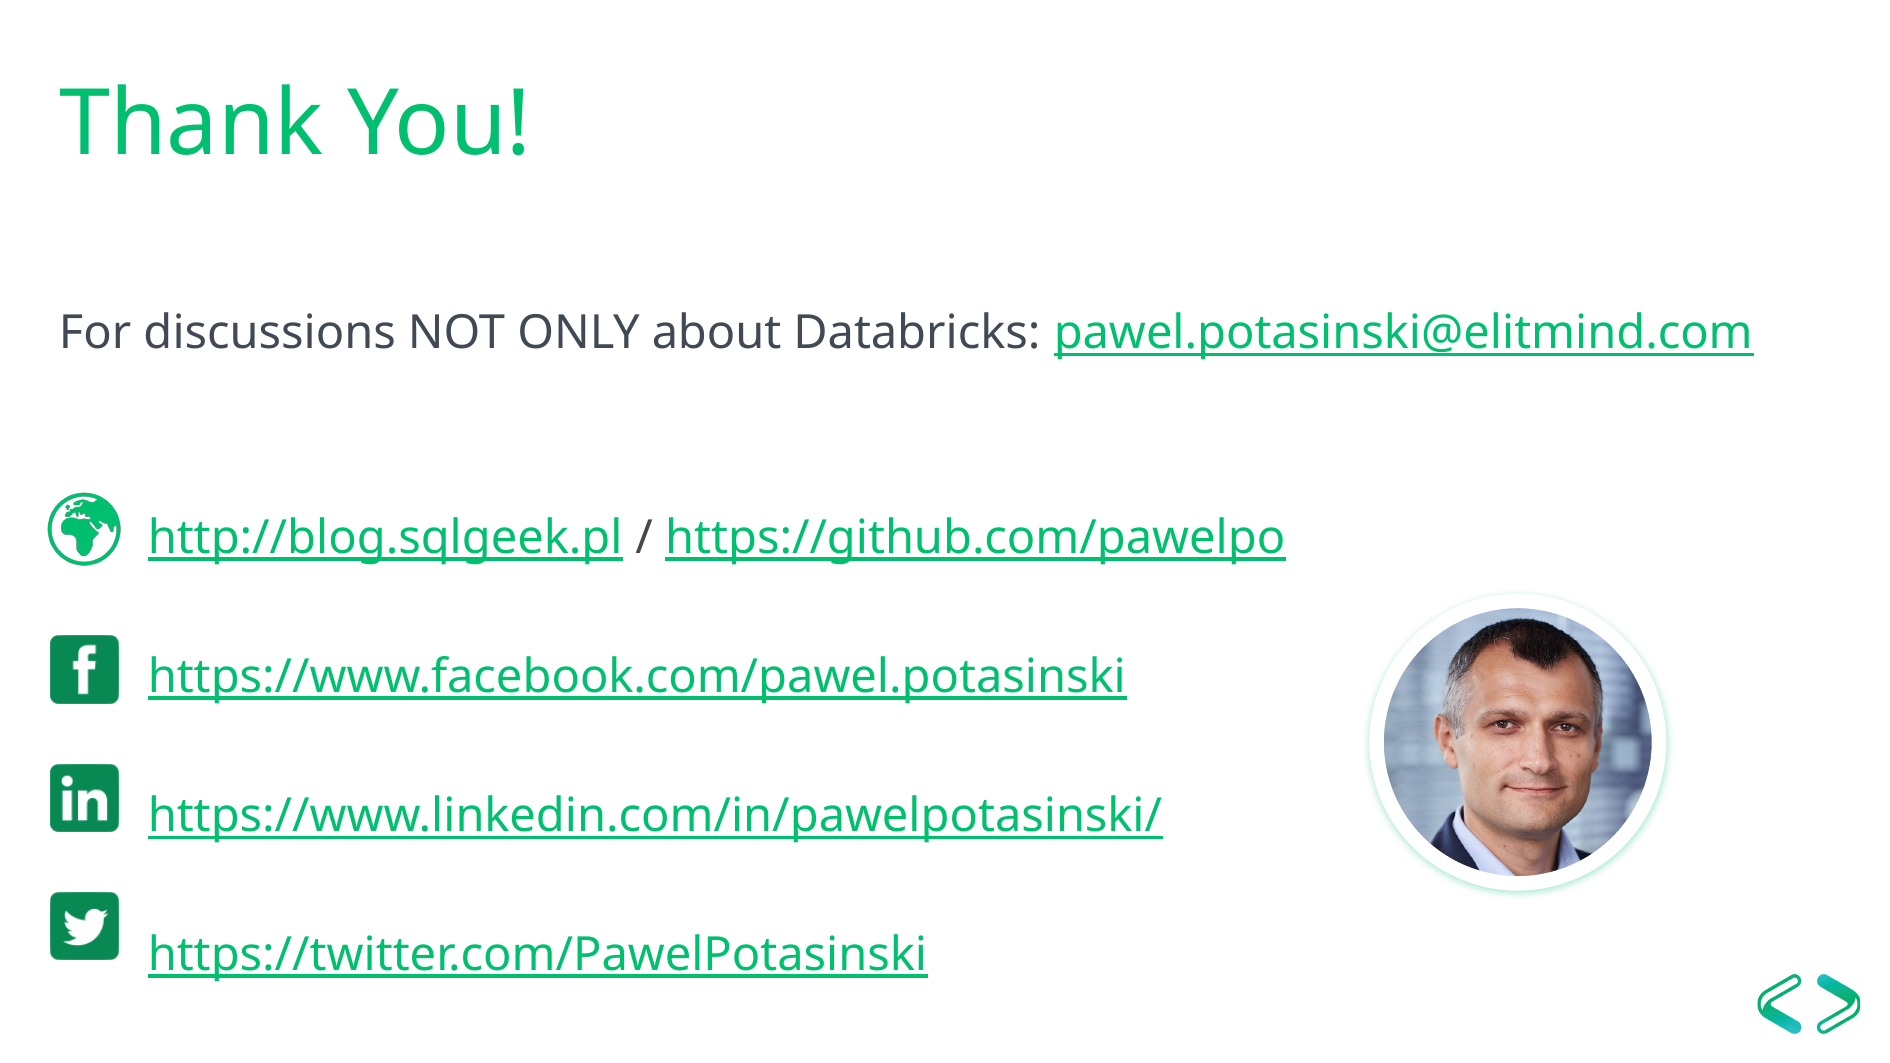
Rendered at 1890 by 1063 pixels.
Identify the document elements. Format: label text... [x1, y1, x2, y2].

picture [50, 635, 119, 704]
list For discussions NOT ONLY about Databricks: pawel.potasinski@elitmind.com http://blog.sqlgeek.pl / https://github.com/pawelpo https://www.facebook.com/pawel.potasinski https://www.linkedin.com/in/pawelpotasinski/ https://twitter.com/PawelPotasinski [59, 236, 1831, 1004]
picture [38, 483, 131, 575]
picture [1376, 600, 1660, 884]
picture [50, 763, 119, 832]
picture [50, 892, 119, 961]
title Thank You! [59, 59, 1831, 178]
